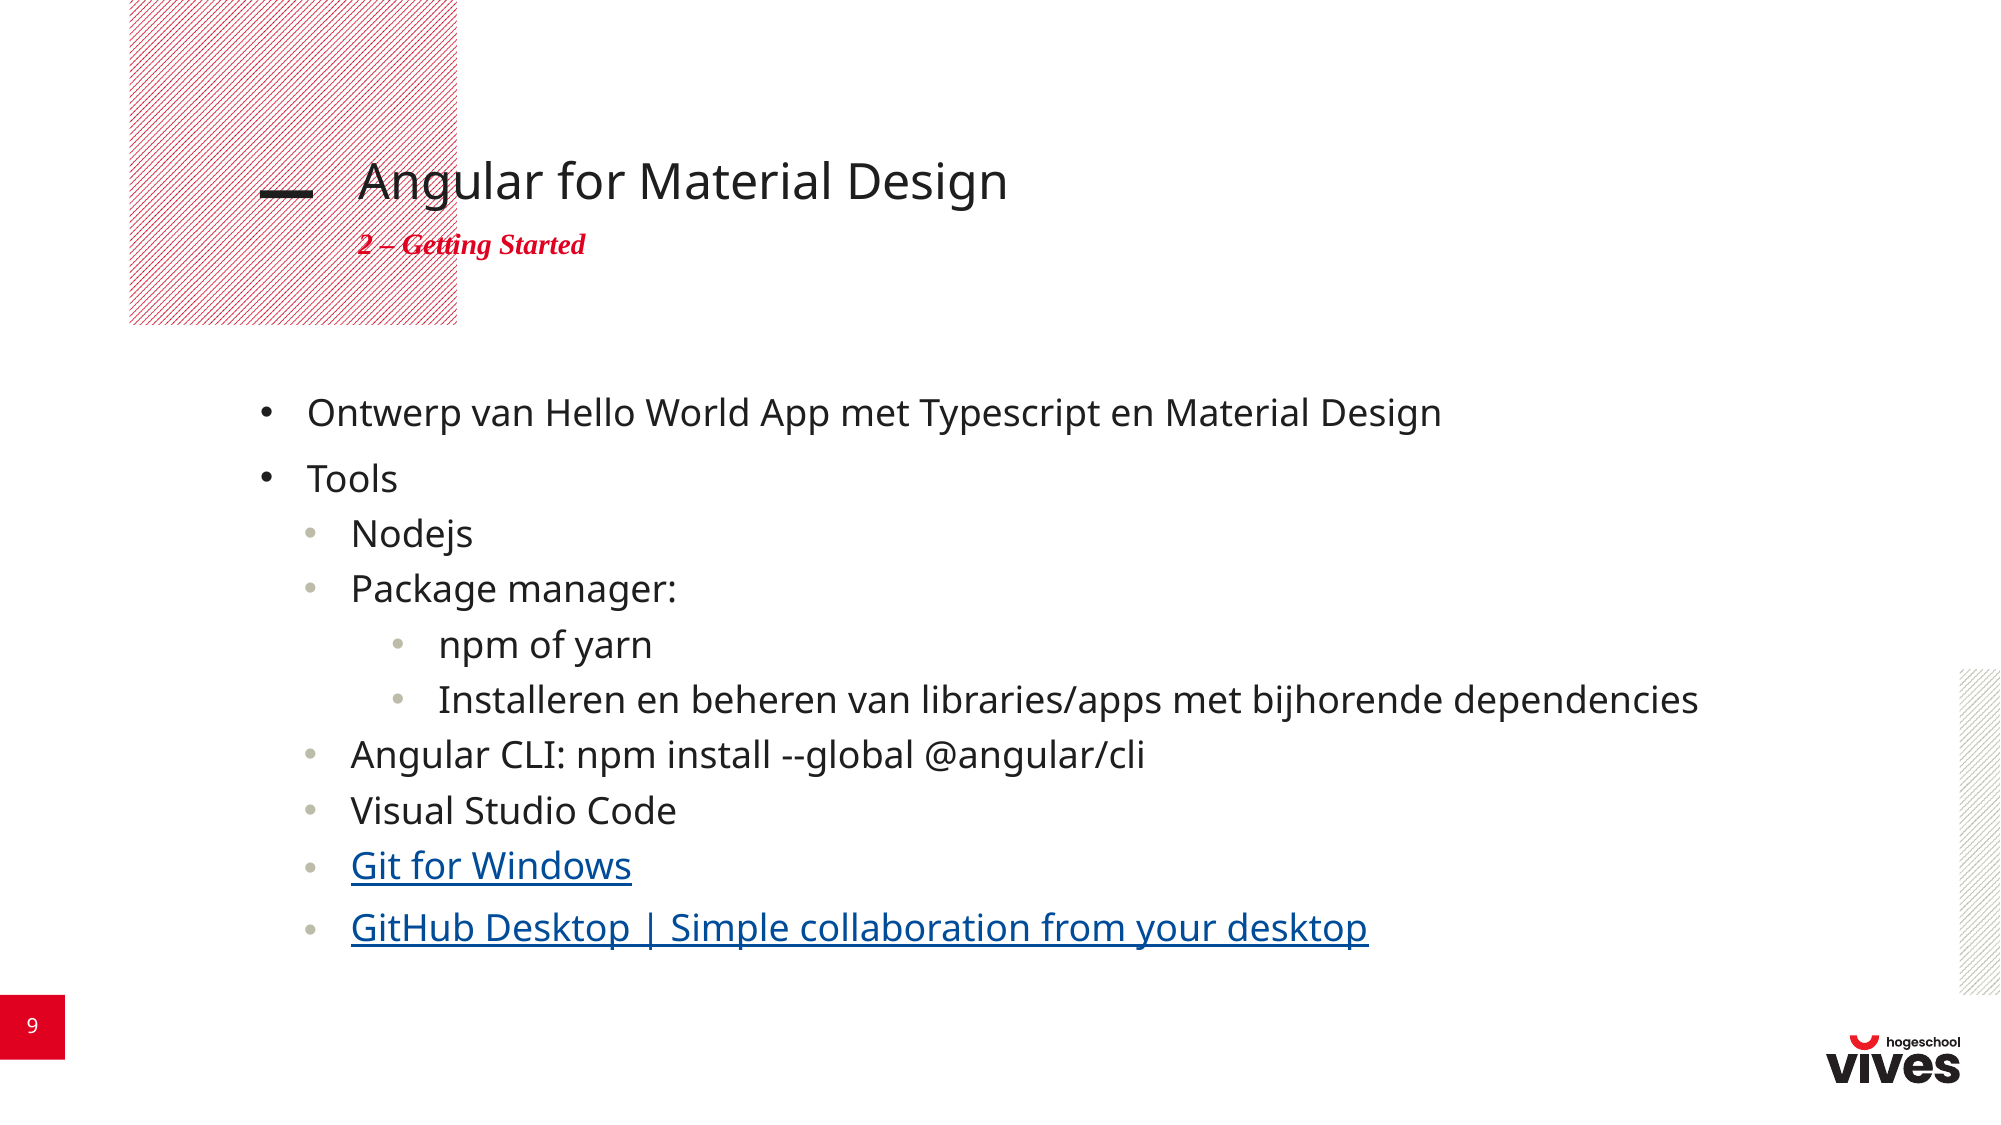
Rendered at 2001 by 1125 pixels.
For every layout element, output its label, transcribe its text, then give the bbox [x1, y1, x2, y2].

picture [129, 0, 457, 325]
title Angular for Material Design [358, 138, 1863, 217]
list 2 – Getting Started [358, 217, 1863, 268]
list Ontwerp van Hello World App met Typescript en Material Design Tools Nodejs Package manager: npm of yarn Installeren en beheren van libraries/apps met bijhorende dependencies Angular CLI: npm install --global @angular/cli Visual Studio Code Git for Windows GitHub Desktop | Simple collaboration from your desktop [259, 388, 1863, 995]
picture [1959, 669, 2000, 995]
